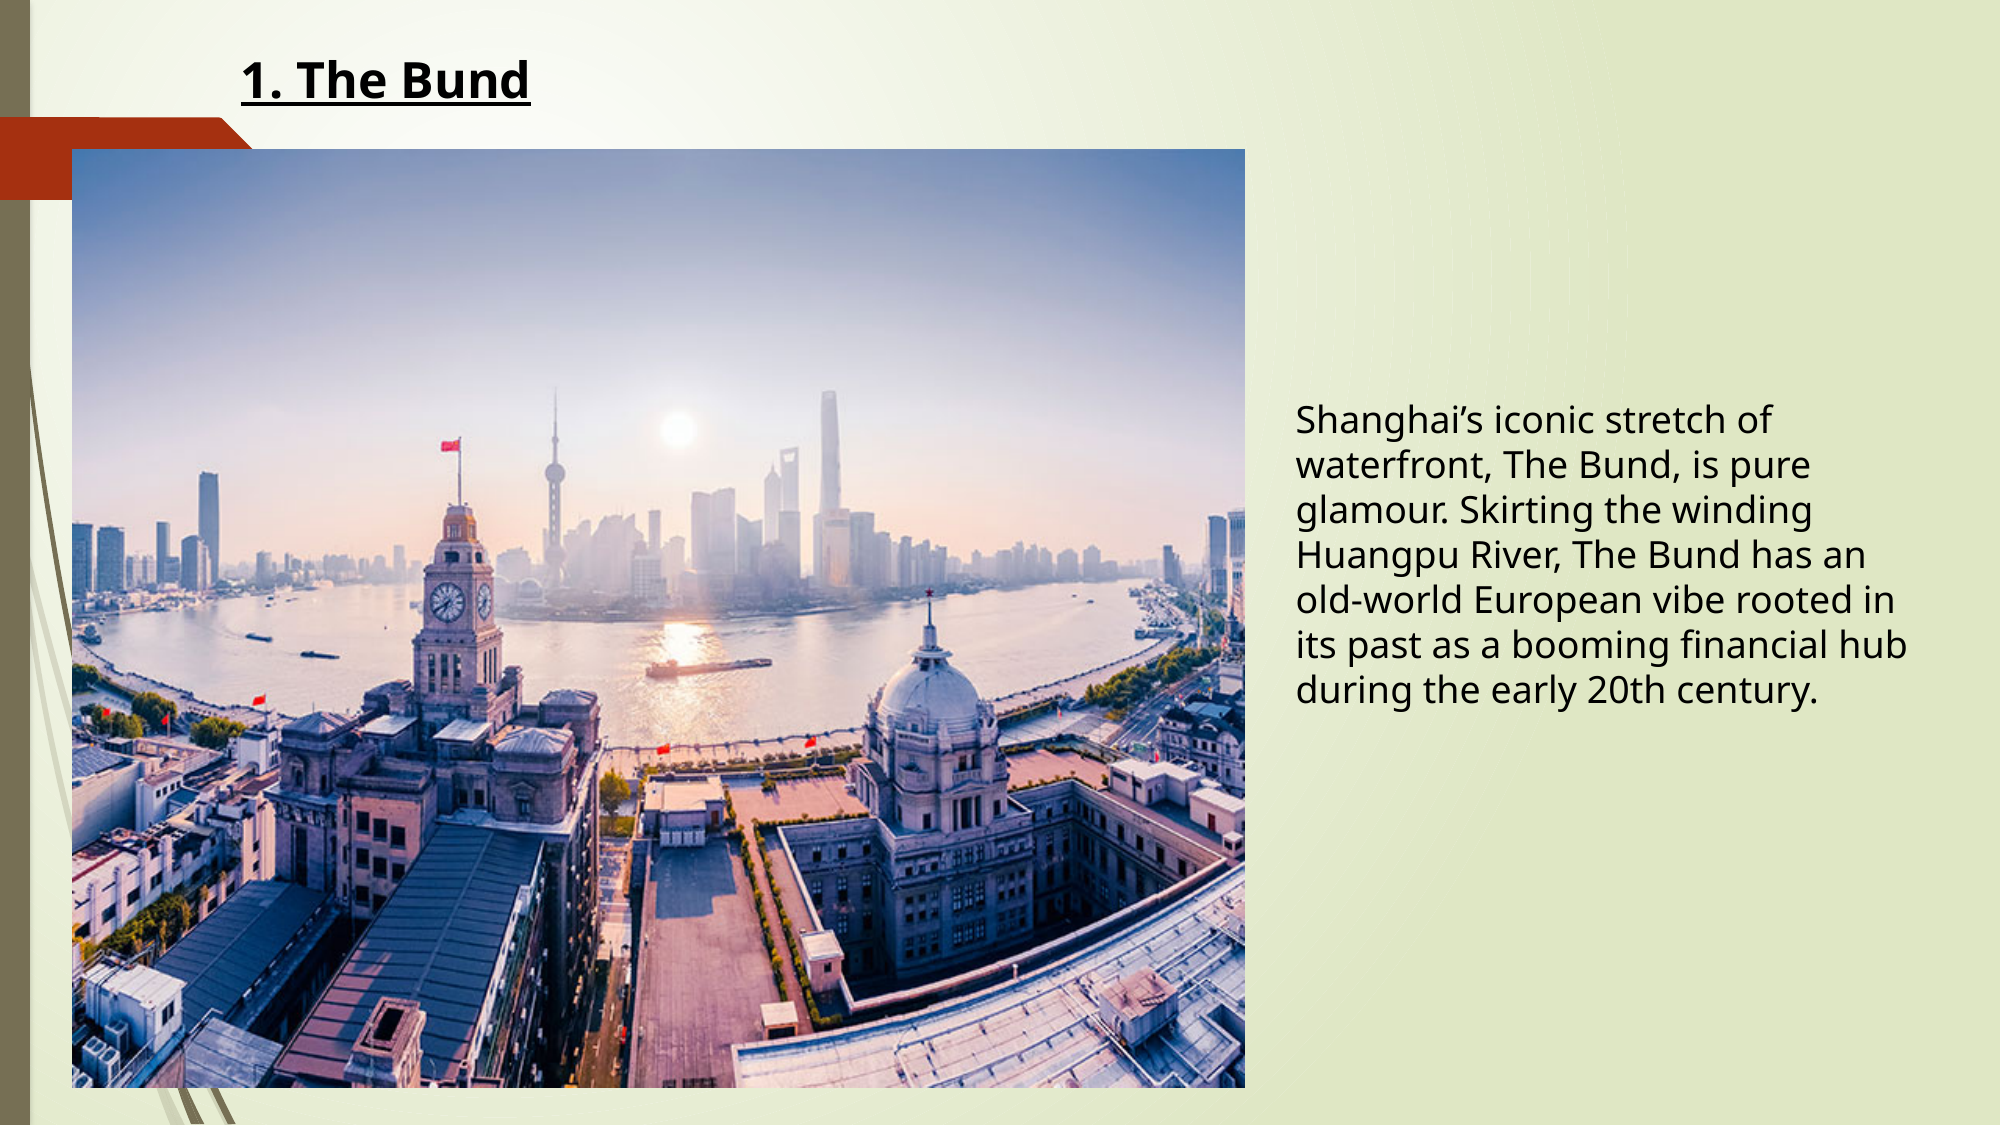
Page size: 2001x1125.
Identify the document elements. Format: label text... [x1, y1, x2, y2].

text_box Shanghai’s iconic stretch of waterfront, The Bund, is pure glamour. Skirting the winding Huangpu River, The Bund has an old-world European vibe rooted in its past as a booming financial hub during the early 20th century. [1280, 388, 1936, 719]
text_box 1. The Bund [226, 41, 1092, 116]
picture [72, 149, 1245, 1088]
